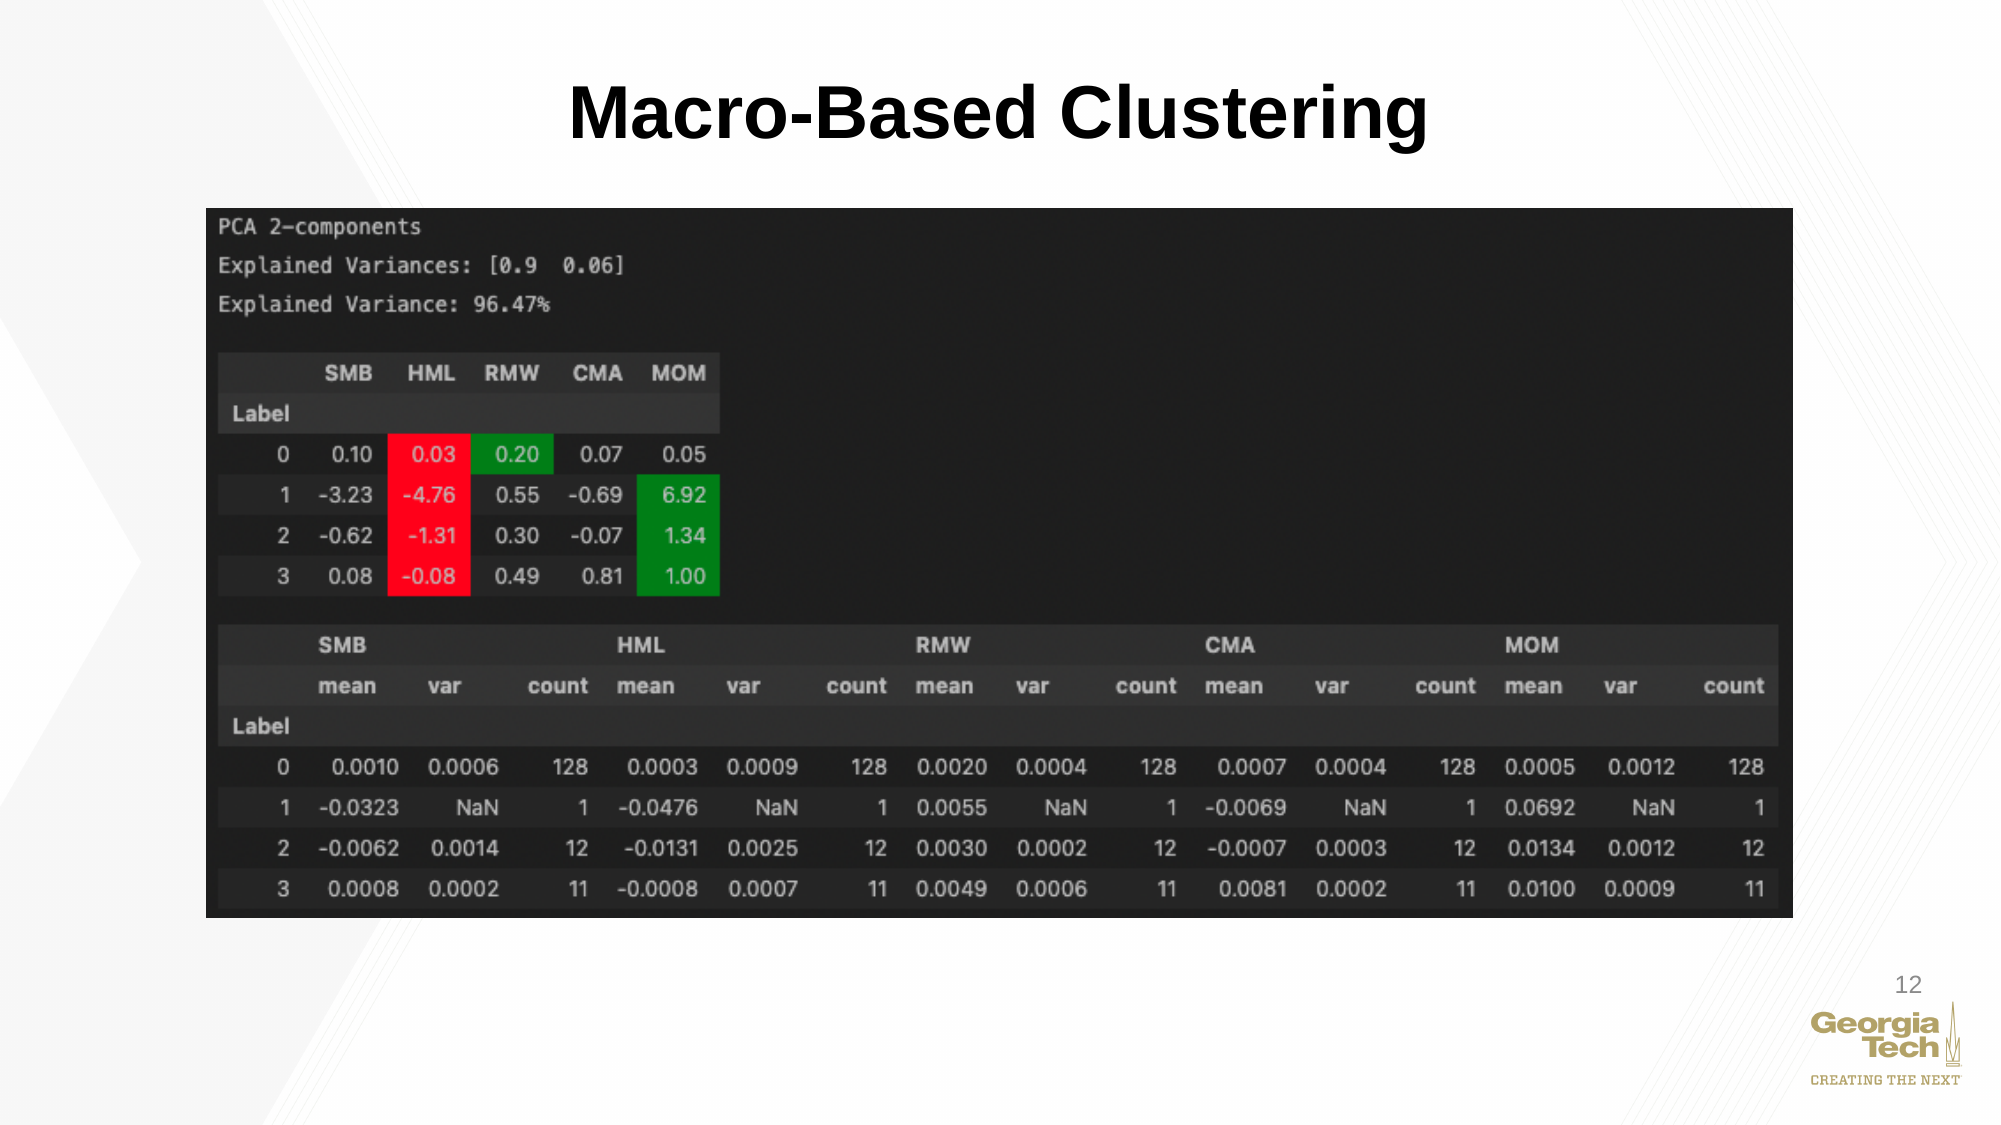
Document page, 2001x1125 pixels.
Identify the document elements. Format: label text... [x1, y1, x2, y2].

text_box Macro-Based Clustering [300, 56, 1699, 162]
slide_number 12 [1487, 953, 1938, 1014]
picture [0, 0, 2001, 1125]
